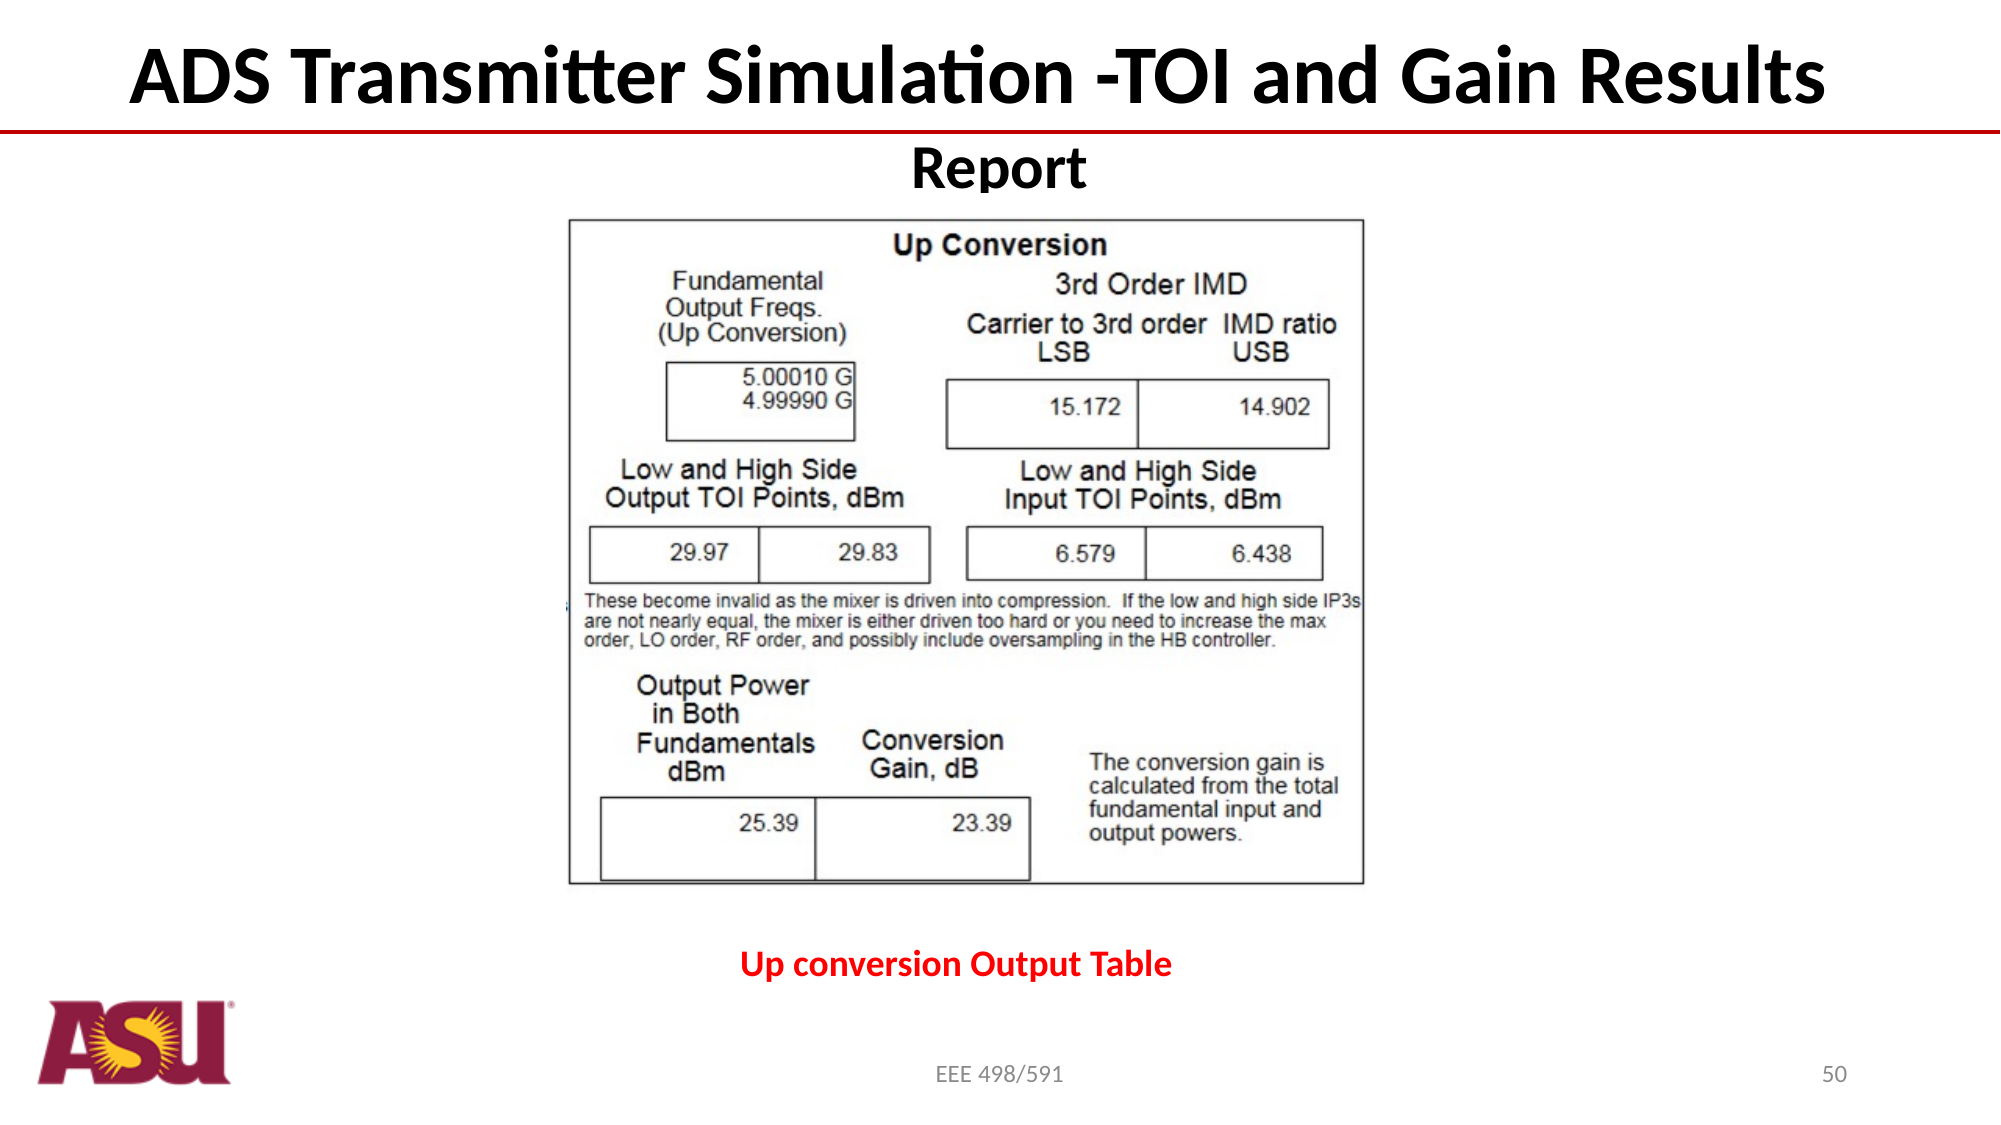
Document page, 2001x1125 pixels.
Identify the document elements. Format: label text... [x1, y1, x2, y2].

picture [565, 193, 1391, 894]
footer EEE 498/591 [662, 1042, 1338, 1103]
text_box Up conversion Output Table [586, 931, 1327, 992]
picture [29, 990, 246, 1095]
slide_number 50 [1412, 1042, 1863, 1103]
text_box ADS Transmitter Simulation -TOI and Gain Results [114, 12, 1843, 128]
text_box Report [896, 118, 1104, 193]
